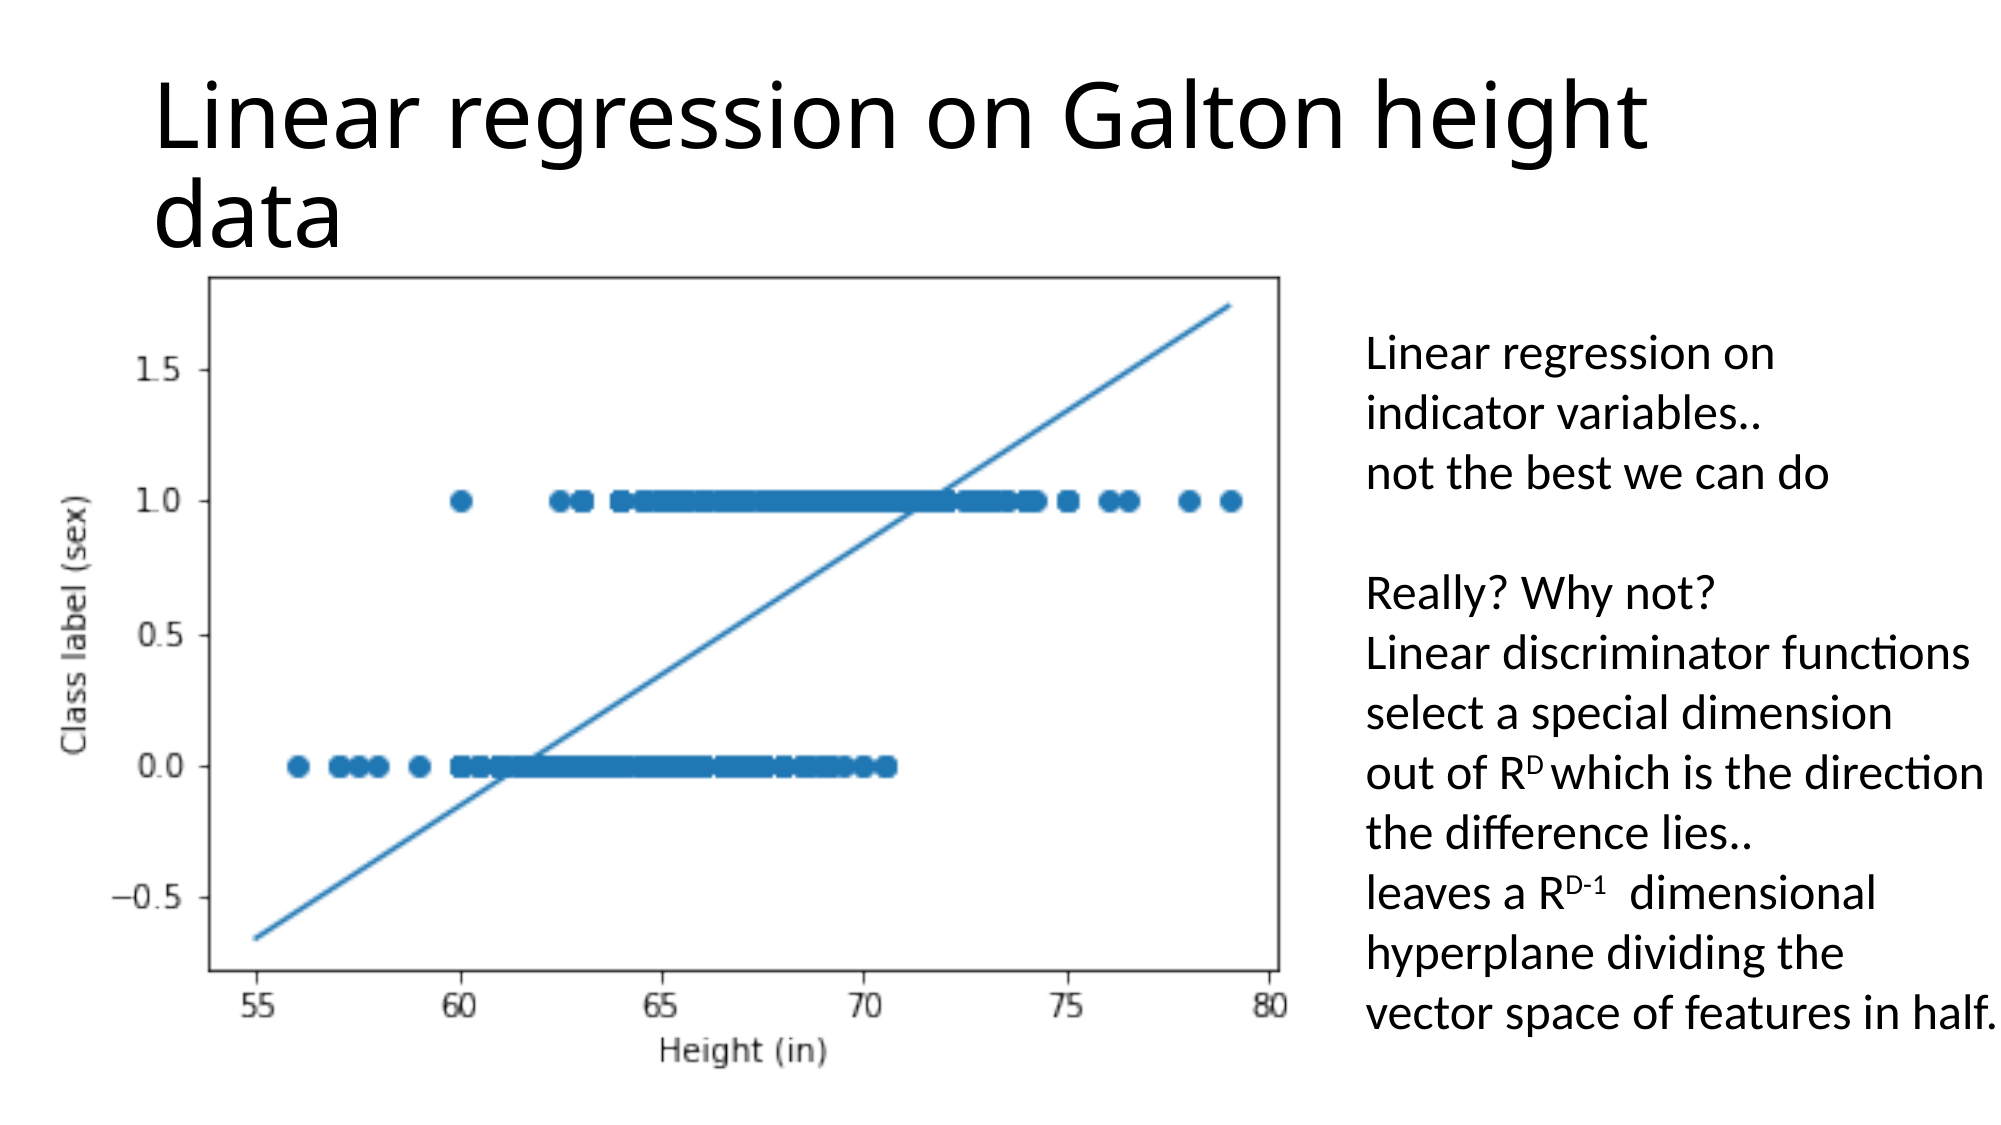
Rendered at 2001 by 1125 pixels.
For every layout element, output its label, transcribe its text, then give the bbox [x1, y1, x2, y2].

title Linear regression on Galton height data [137, 59, 1863, 278]
text_box Linear regression on indicator variables.. not the best we can do Really? Why not? Linear discriminator functions select a special dimension out of RD which is the direction the difference lies.. leaves a RD-1 dimensional hyperplane dividing the vector space of features in half. [1350, 312, 2000, 1125]
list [36, 165, 1416, 1086]
